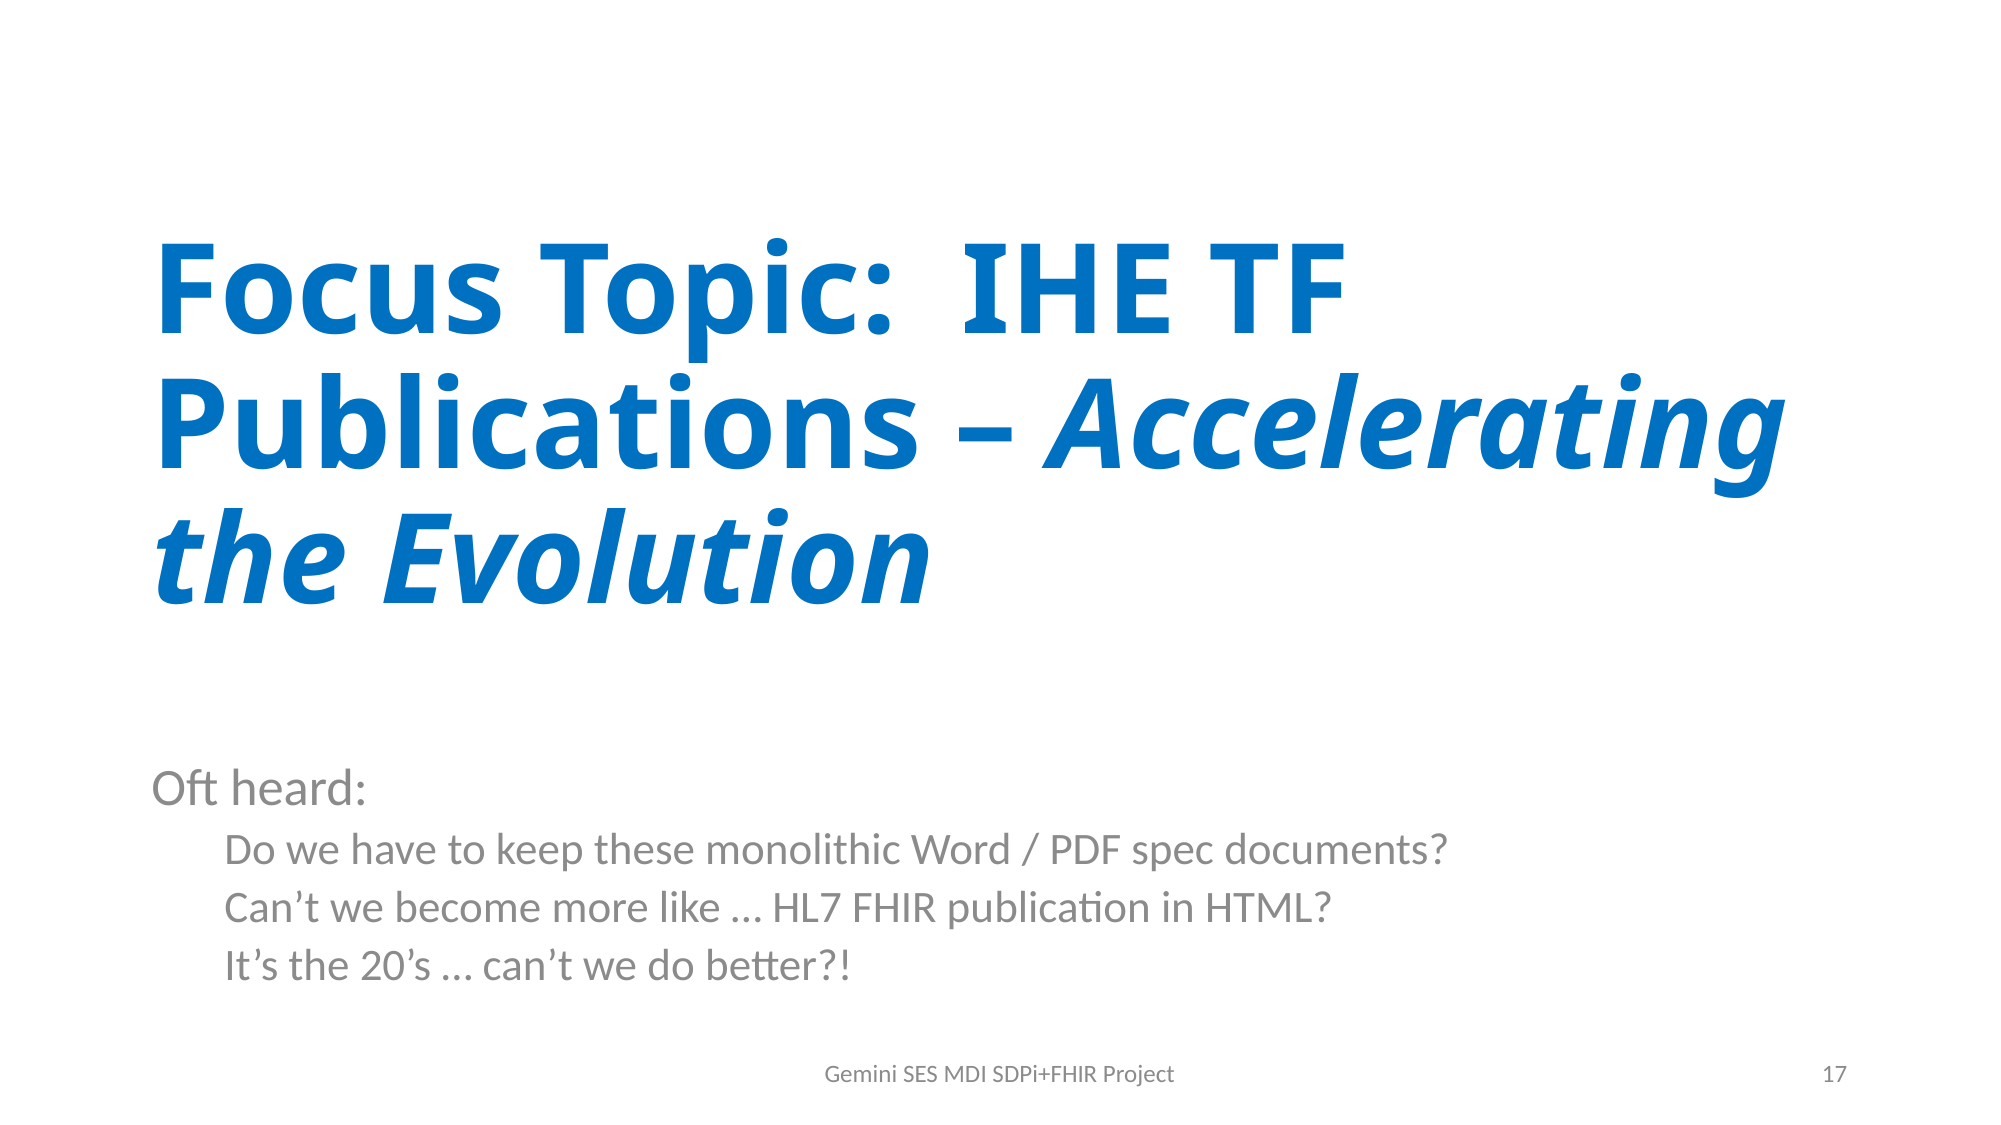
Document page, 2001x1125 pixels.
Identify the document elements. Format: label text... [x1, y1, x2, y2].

list Oft heard: Do we have to keep these monolithic Word / PDF spec documents? Can’t we become more like … HL7 FHIR publication in HTML? It’s the 20’s … can’t we do better?! [136, 752, 1862, 999]
title Focus Topic: IHE TF Publications – Accelerating the Evolution [136, 280, 1862, 638]
footer Gemini SES MDI SDPi+FHIR Project [587, 1042, 1412, 1103]
slide_number 17 [1412, 1042, 1863, 1103]
